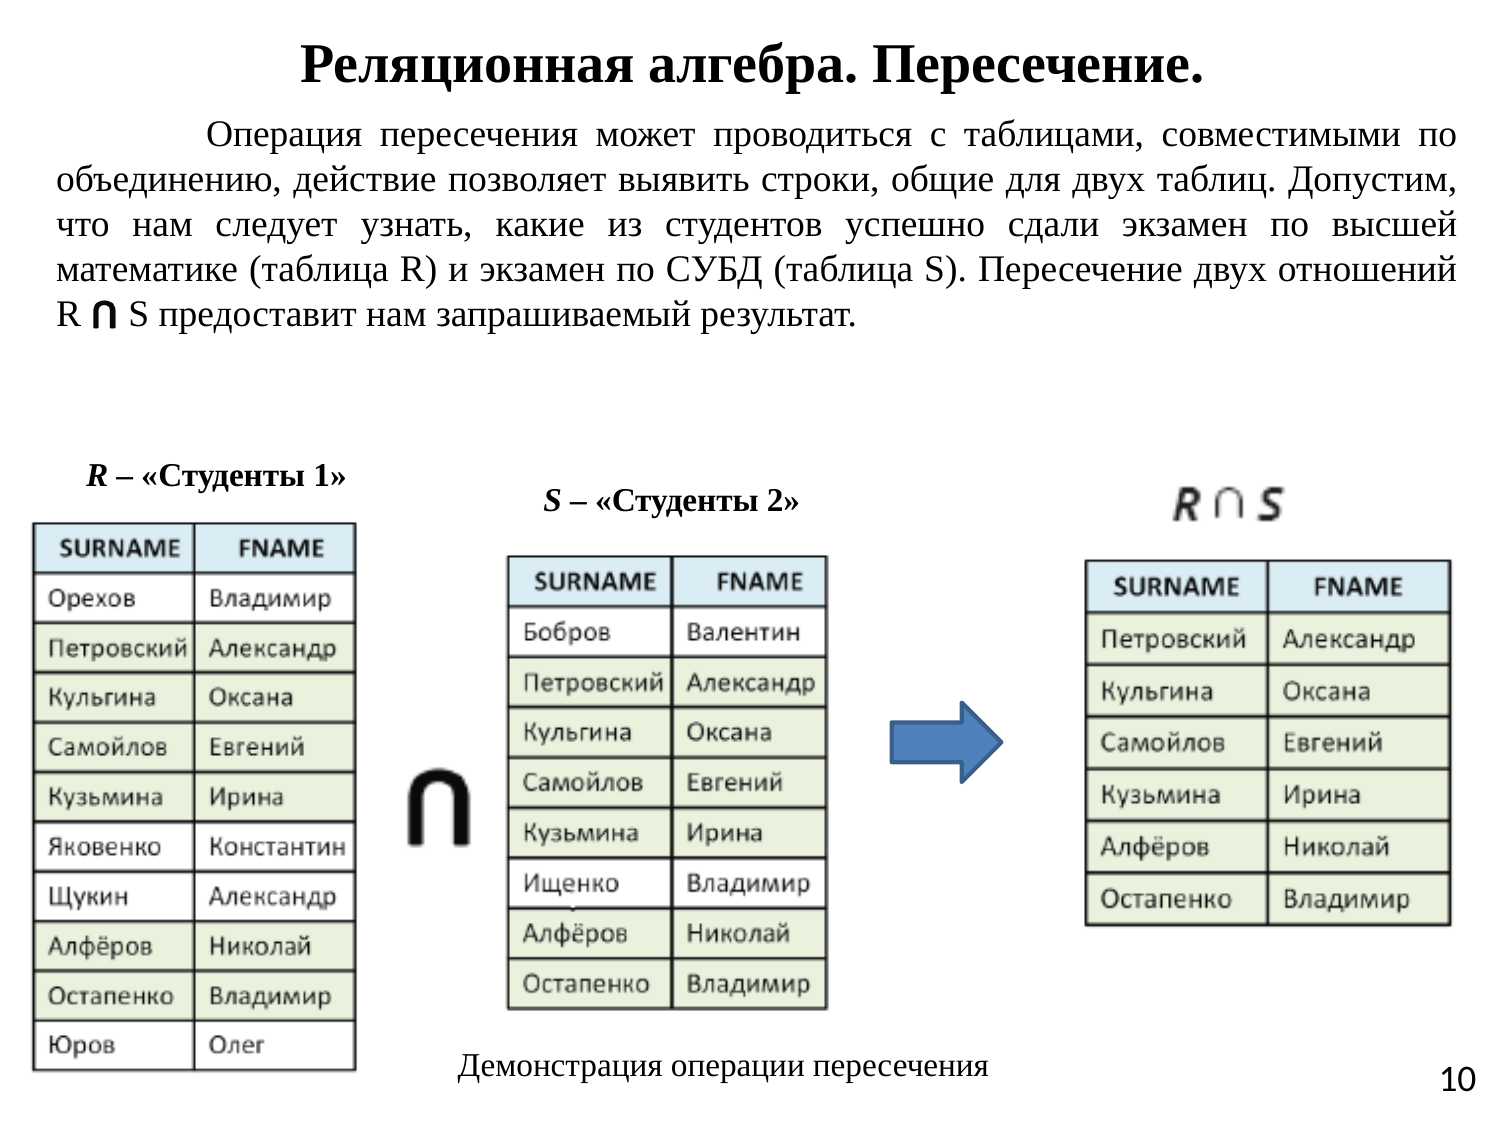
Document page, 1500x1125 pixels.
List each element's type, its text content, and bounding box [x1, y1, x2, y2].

picture [1079, 552, 1458, 933]
text_box 10 [1423, 1046, 1492, 1107]
picture [394, 755, 482, 859]
text_box [889, 700, 1004, 785]
picture [29, 517, 361, 1082]
text_box Операция пересечения может проводиться с таблицами, совместимыми по объединению, действие позволяет выявить строки, общие для двух таблиц. Допустим, что нам следует узнать, какие из студентов успешно сдали экзамен по высшей математике (таблица R) и экзамен по СУБД (таблица S). Пересечение двух отношений R S предоставит нам запрашиваемый результат. [41, 101, 1474, 342]
picture [500, 549, 833, 1015]
picture [1168, 476, 1299, 532]
picture [88, 295, 120, 332]
text_box Демонстрация операции пересечения [442, 1035, 1005, 1091]
text_box R – «Студенты 1» [71, 445, 362, 501]
title Реляционная алгебра. Пересечение. [32, 19, 1473, 102]
text_box S – «Студенты 2» [528, 470, 816, 525]
